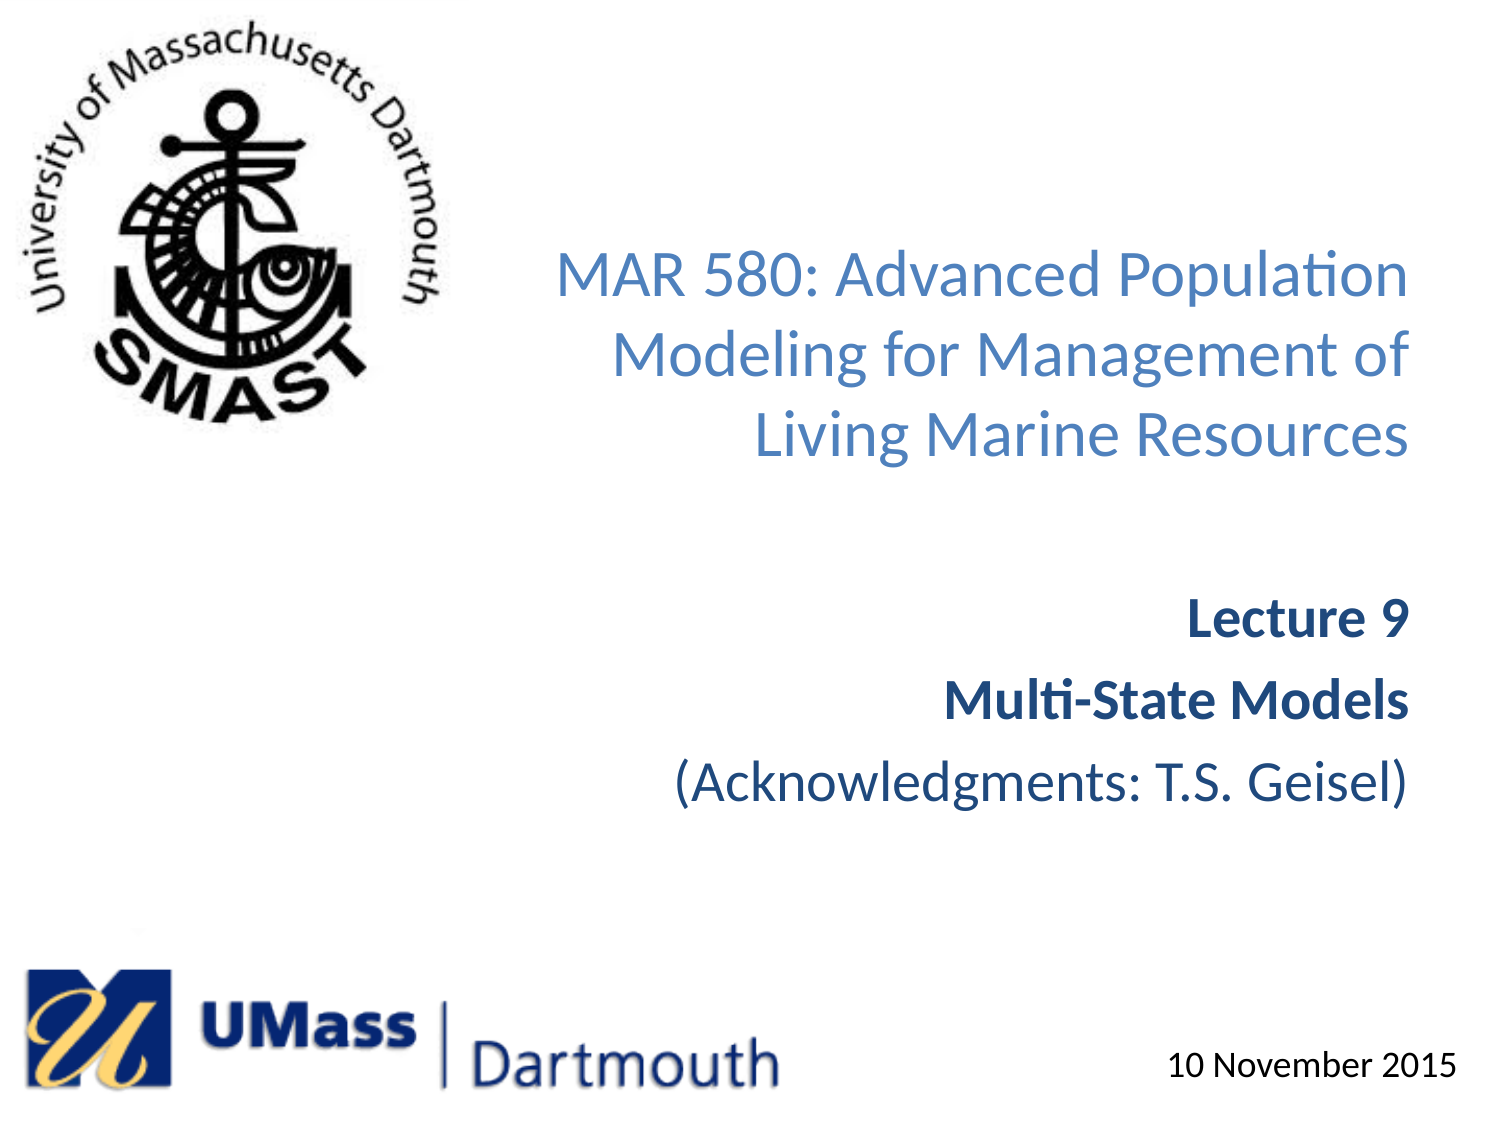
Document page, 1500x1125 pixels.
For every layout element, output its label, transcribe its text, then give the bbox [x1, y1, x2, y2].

title MAR 580: Advanced Population Modeling for Management of Living Marine Resources [525, 234, 1425, 465]
picture [0, 0, 469, 469]
list Lecture 9 Multi-State Models (Acknowledgments: T.S. Geisel) [68, 572, 1425, 986]
text_box 10 November 2015 [877, 1032, 1473, 1093]
picture [0, 928, 807, 1125]
